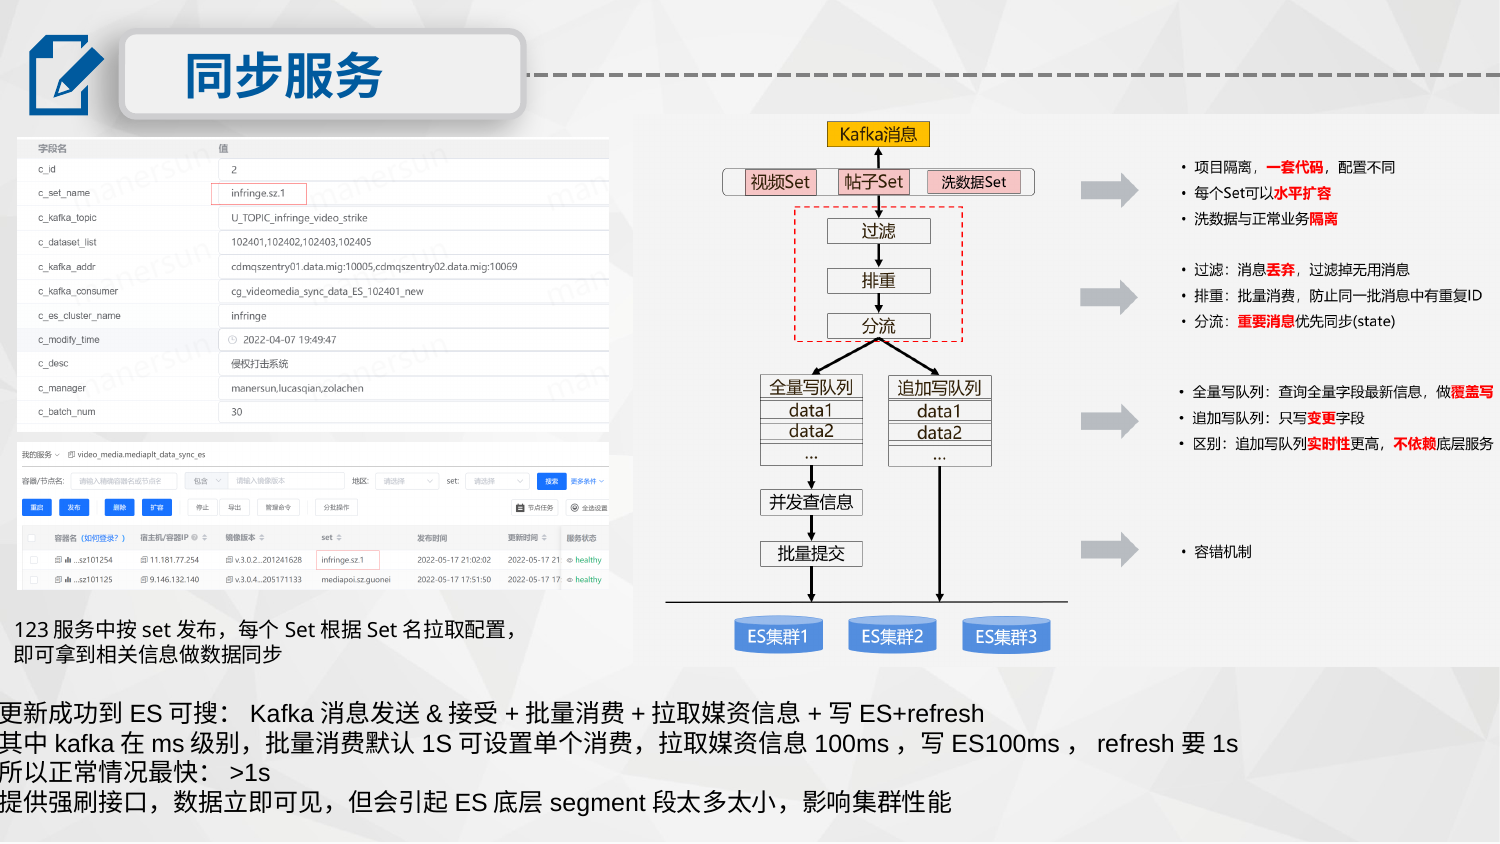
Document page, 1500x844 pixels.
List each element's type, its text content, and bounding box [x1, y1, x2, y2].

text_box 123服务中按set发布，每个Set根据Set名拉取配置， 即可拿到相关信息做数据同步 [0, 609, 542, 674]
text_box [121, 31, 524, 117]
text_box 同步服务 [169, 37, 400, 112]
text_box 更新成功到ES可搜：Kafka消息发送&接受+批量消费+拉取媒资信息+写ES+refresh 其中kafka在ms级别，批量消费默认1S可设置单个消费，拉取媒资信息100ms，写ES100ms，refresh要1s 所以正常情况最快：>1s 提供强刷接口，数据立即可见，但会引起ES底层segment段太多太小，影响集群性能 [0, 689, 1254, 825]
picture [0, 0, 1500, 842]
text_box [29, 34, 105, 116]
